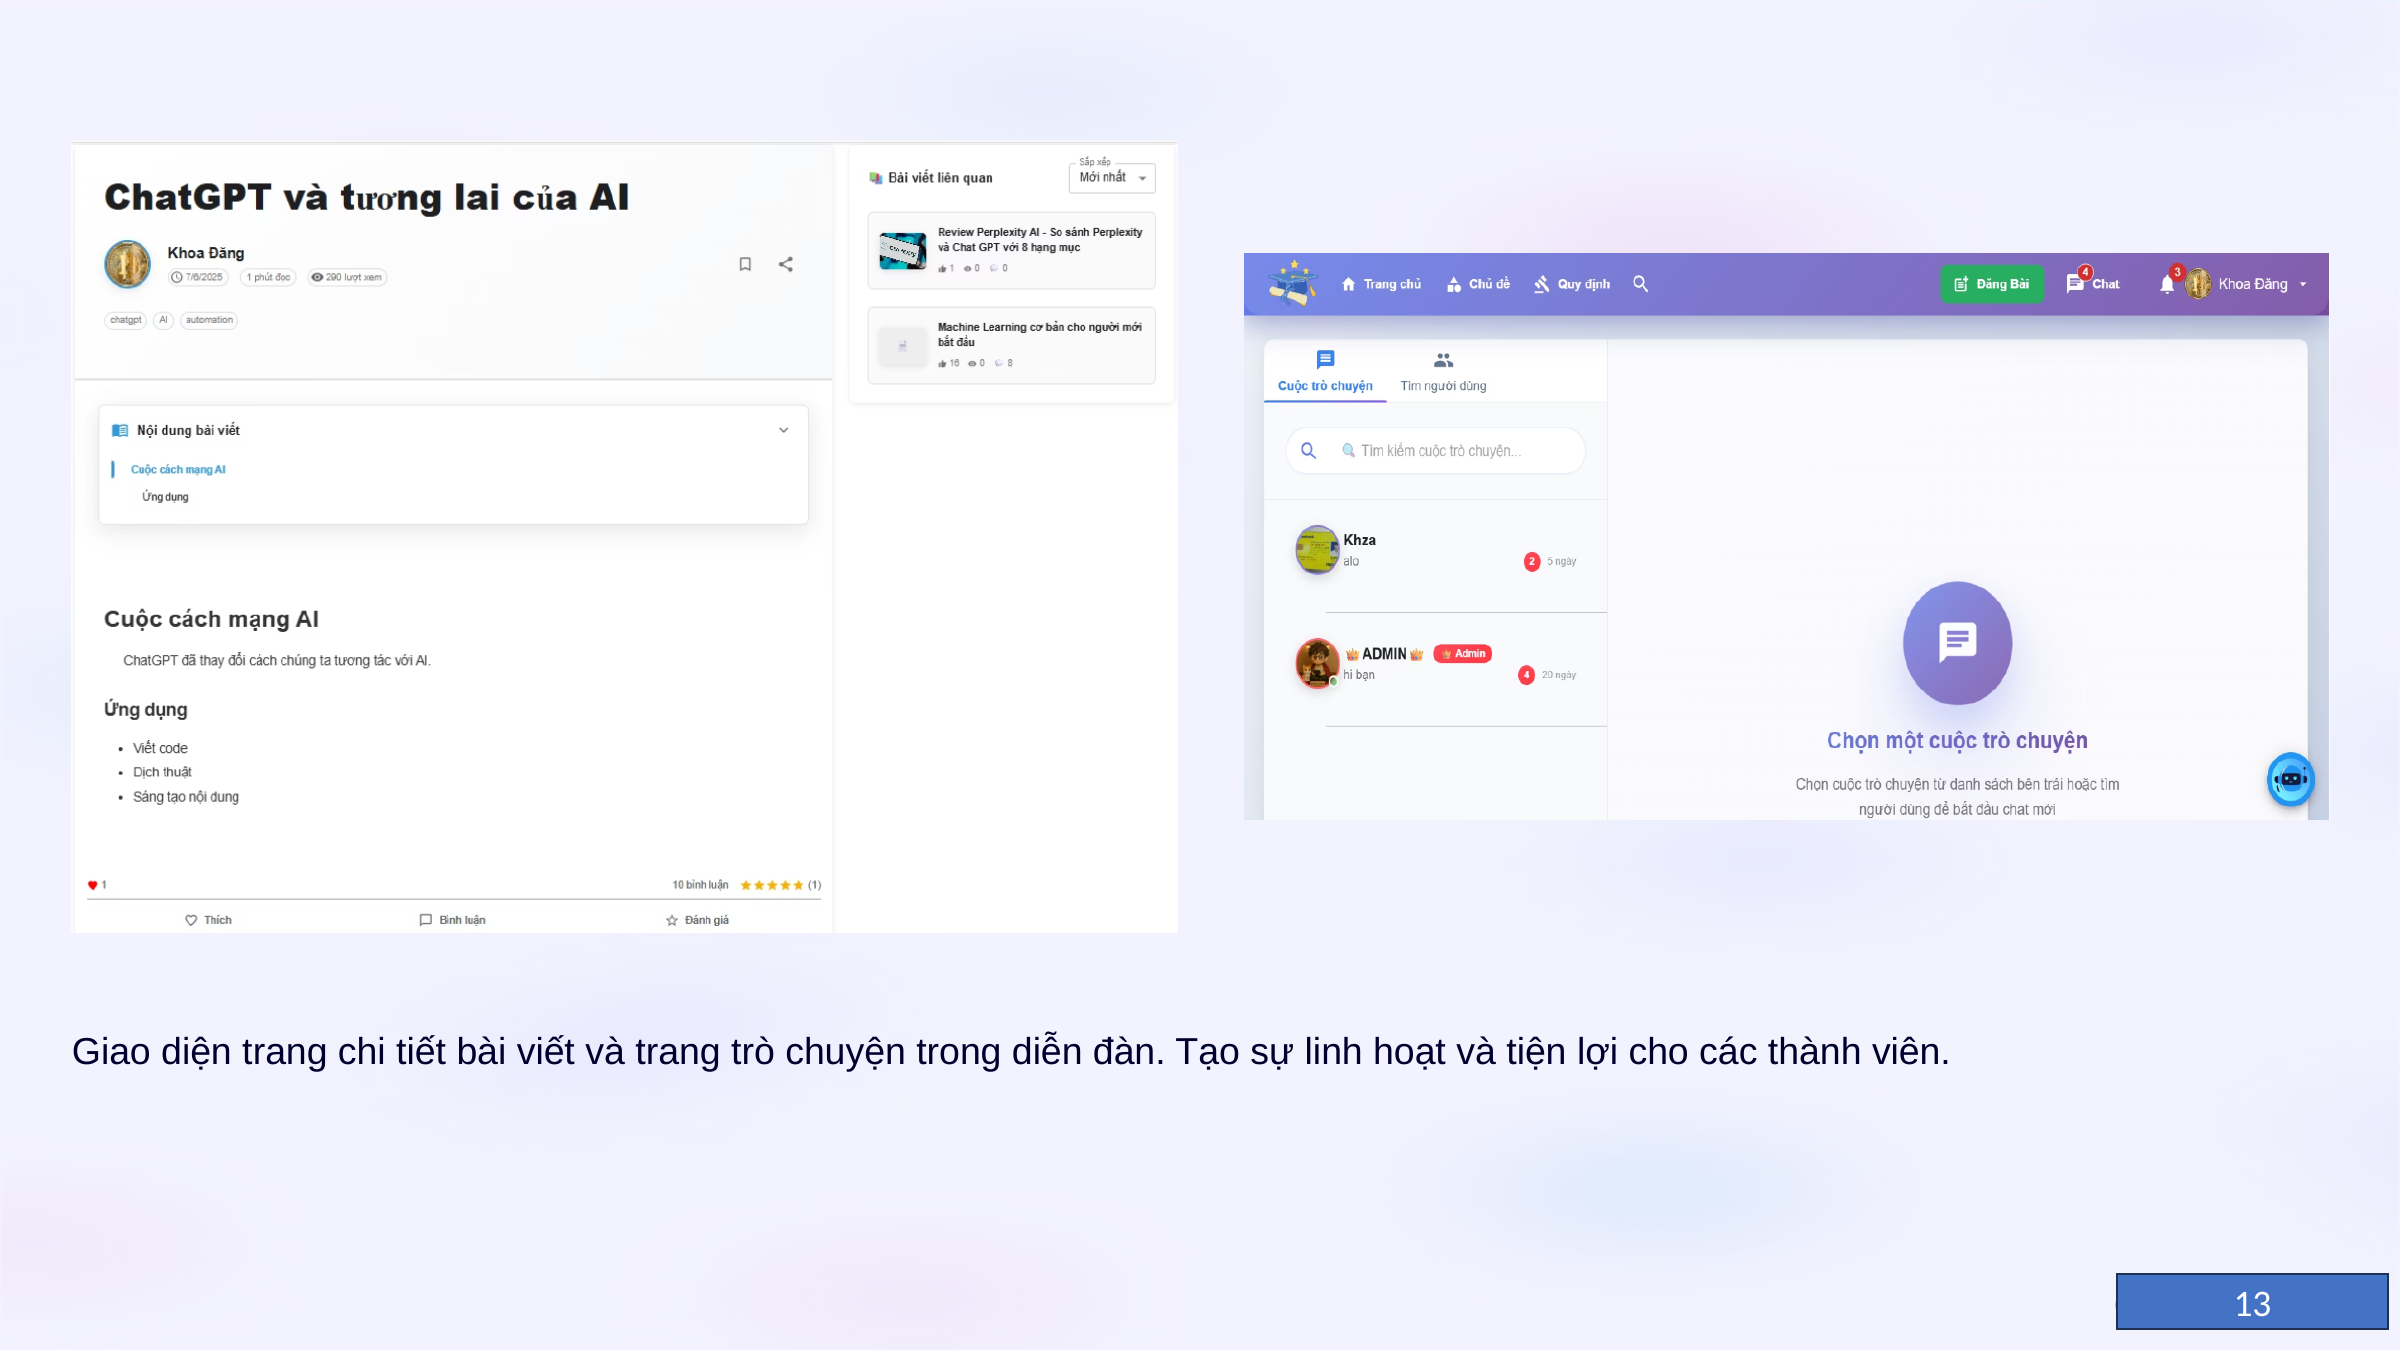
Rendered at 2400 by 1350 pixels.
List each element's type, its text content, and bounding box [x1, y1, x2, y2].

text_box [1243, 795, 2264, 851]
picture [1244, 253, 2330, 820]
text_box 13 [2116, 1273, 2389, 1330]
text_box Giao diện trang chi tiết bài viết và trang trò chuyện trong diễn đàn. Tạo sự linh hoạt và tiện lợi cho các thành viên. [71, 1018, 2197, 1074]
picture [2106, 1271, 2389, 1339]
picture [71, 140, 1178, 933]
